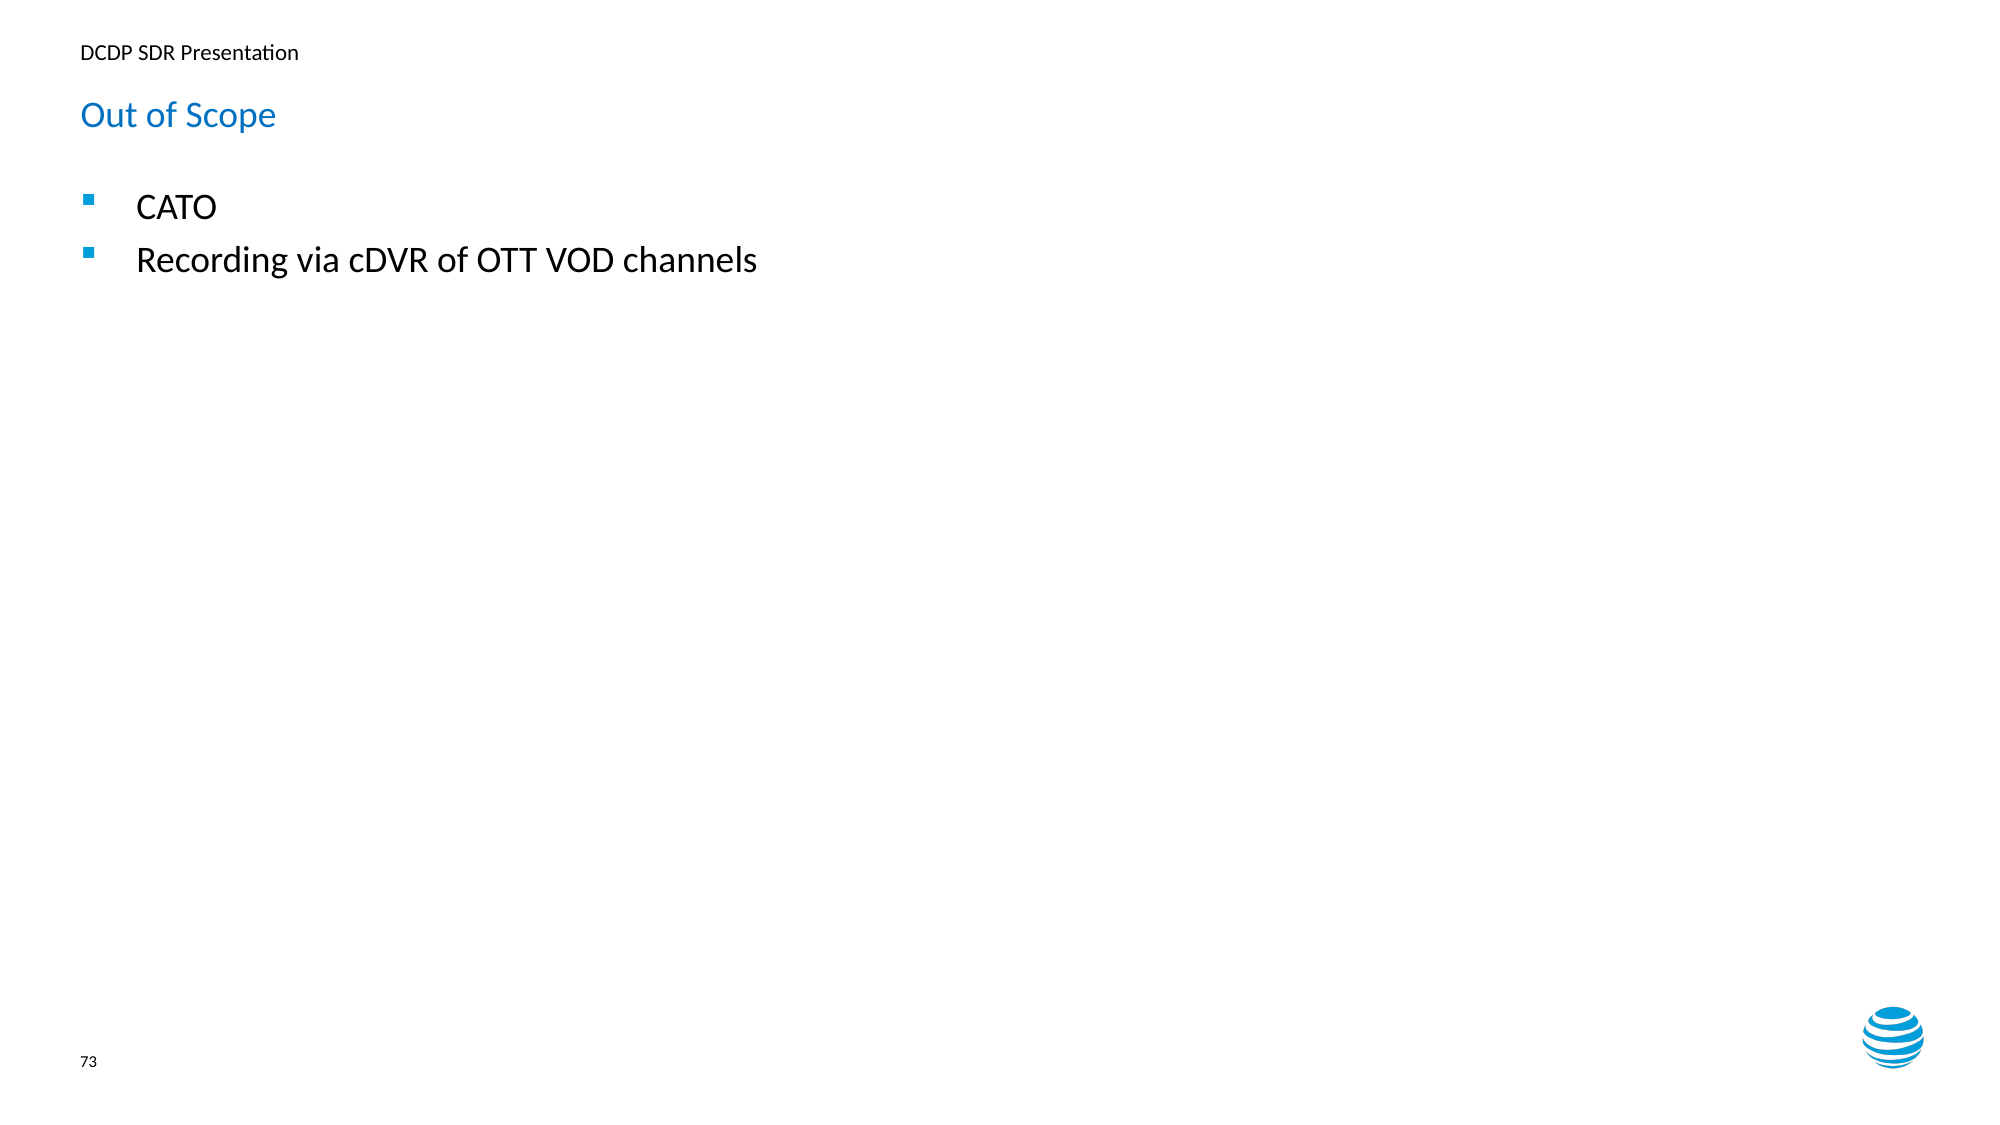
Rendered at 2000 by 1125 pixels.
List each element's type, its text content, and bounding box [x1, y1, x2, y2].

slide_number 73 [80, 1049, 129, 1087]
title Out of Scope [80, 85, 1920, 161]
list CATO Recording via cDVR of OTT VOD channels [80, 186, 1920, 977]
